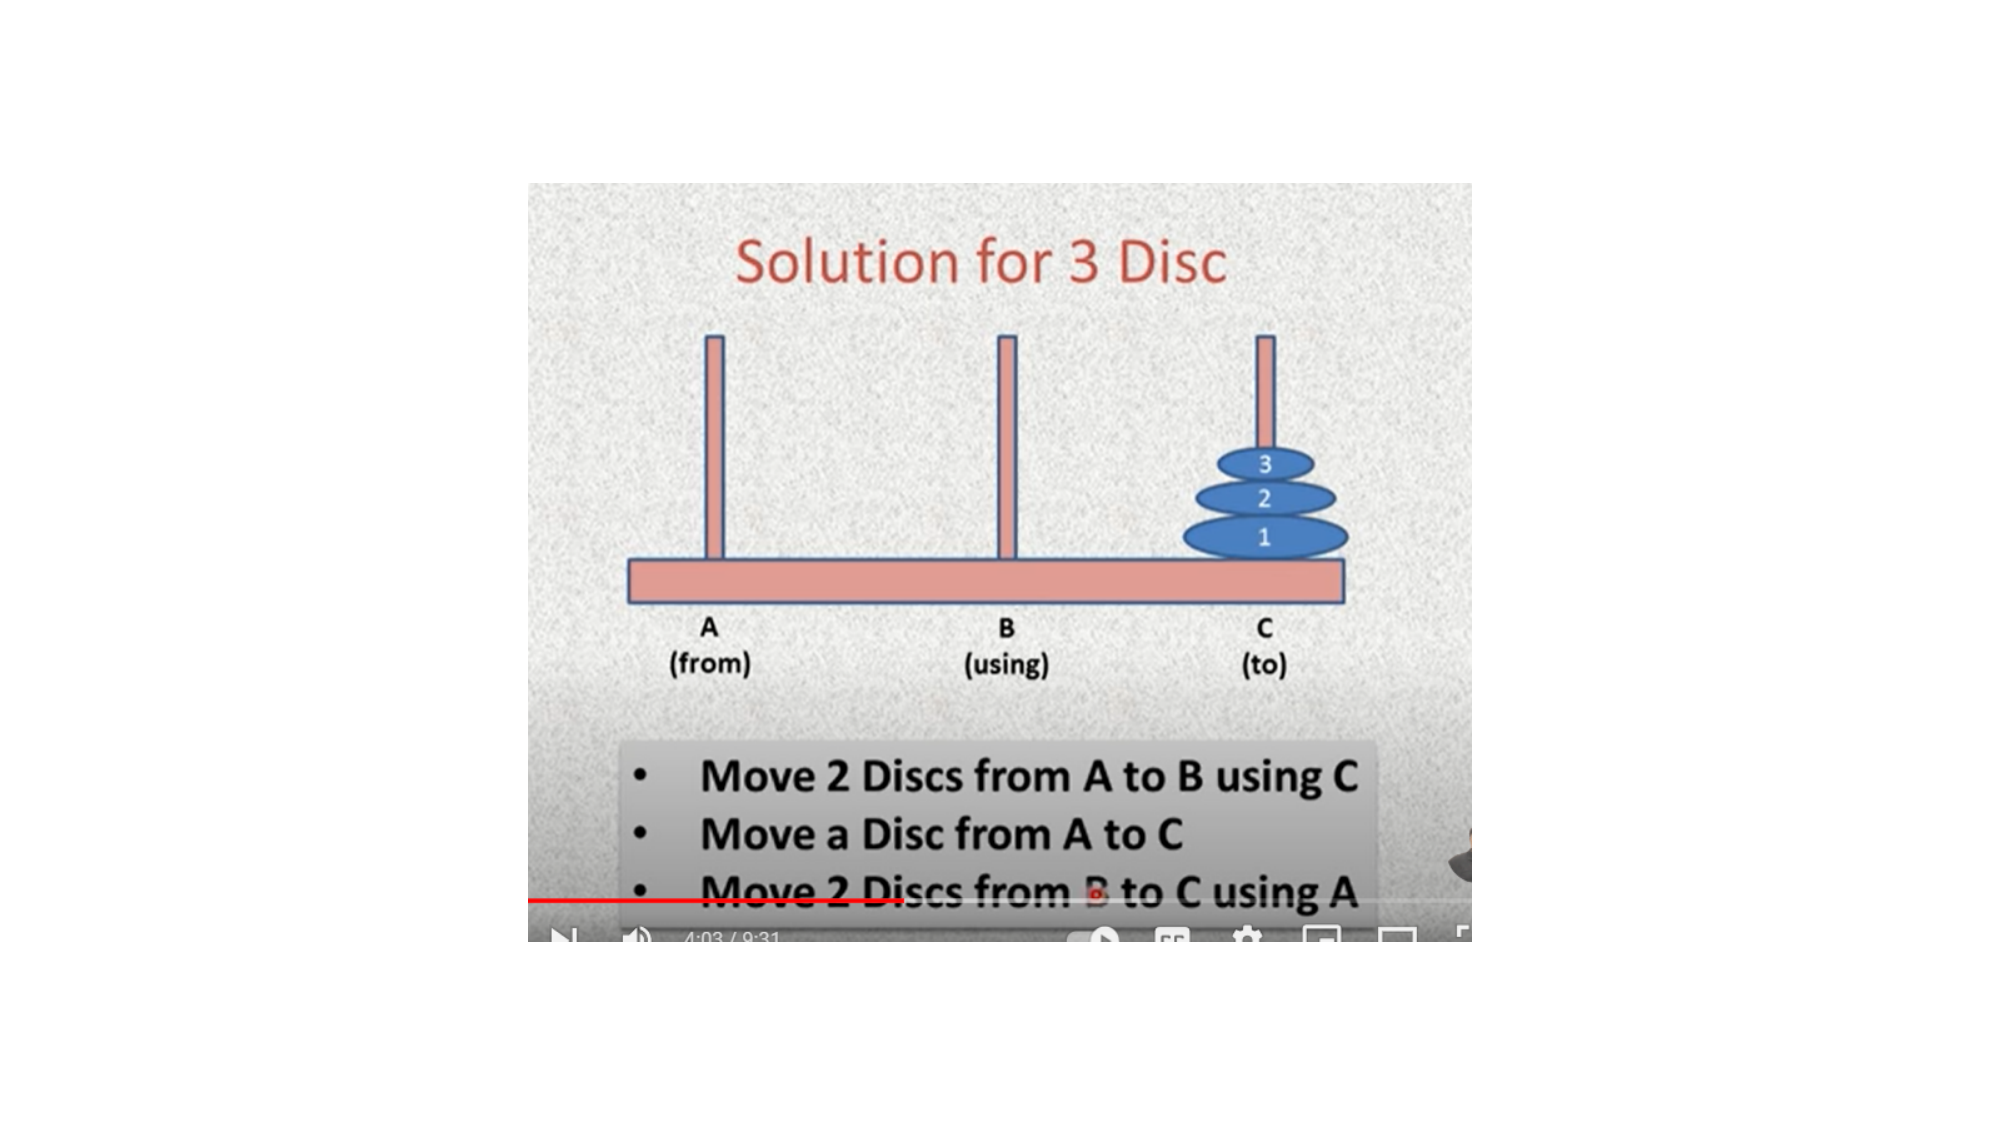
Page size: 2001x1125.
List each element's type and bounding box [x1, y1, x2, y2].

picture [527, 183, 1472, 942]
